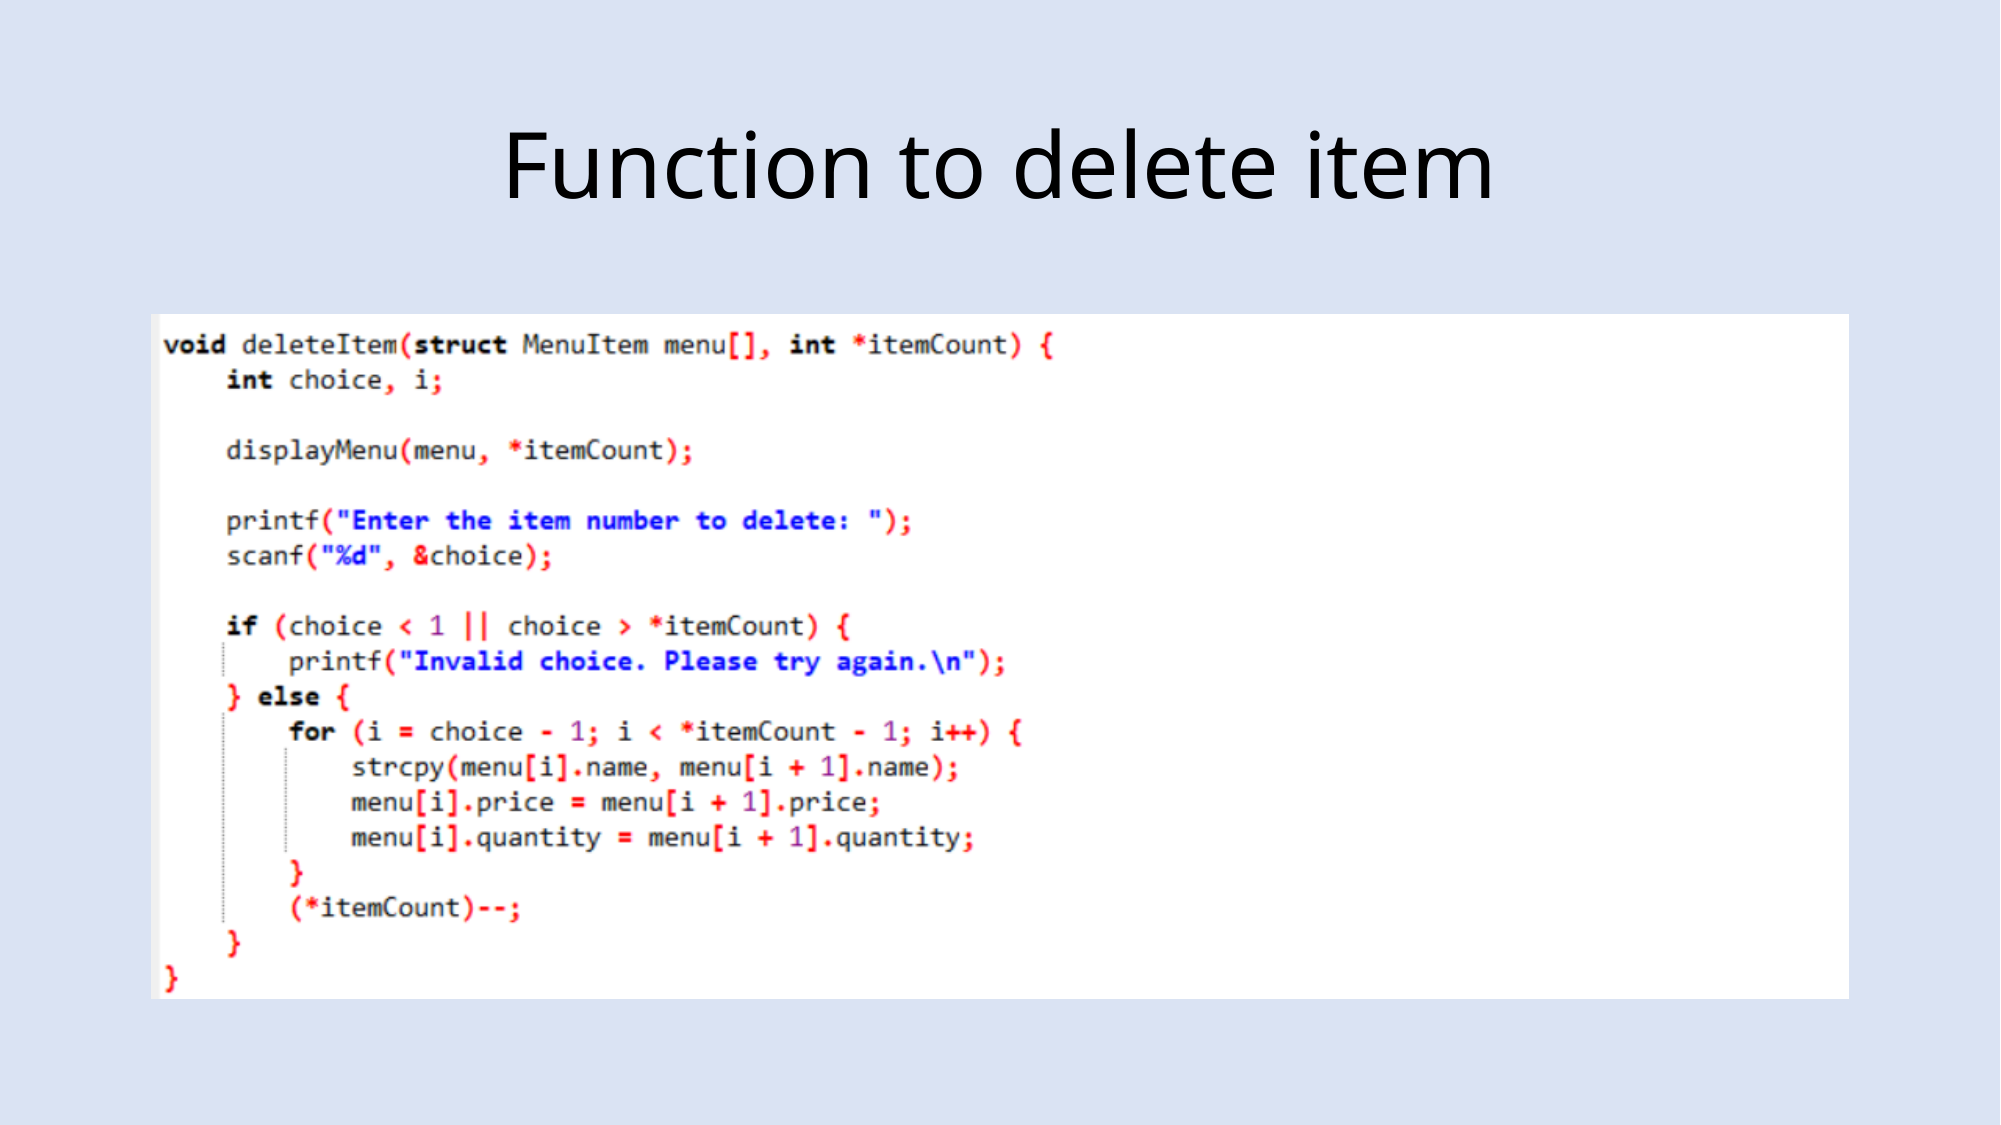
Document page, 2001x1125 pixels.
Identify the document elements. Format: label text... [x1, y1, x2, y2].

title Function to delete item [267, 59, 1733, 278]
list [151, 314, 1849, 999]
